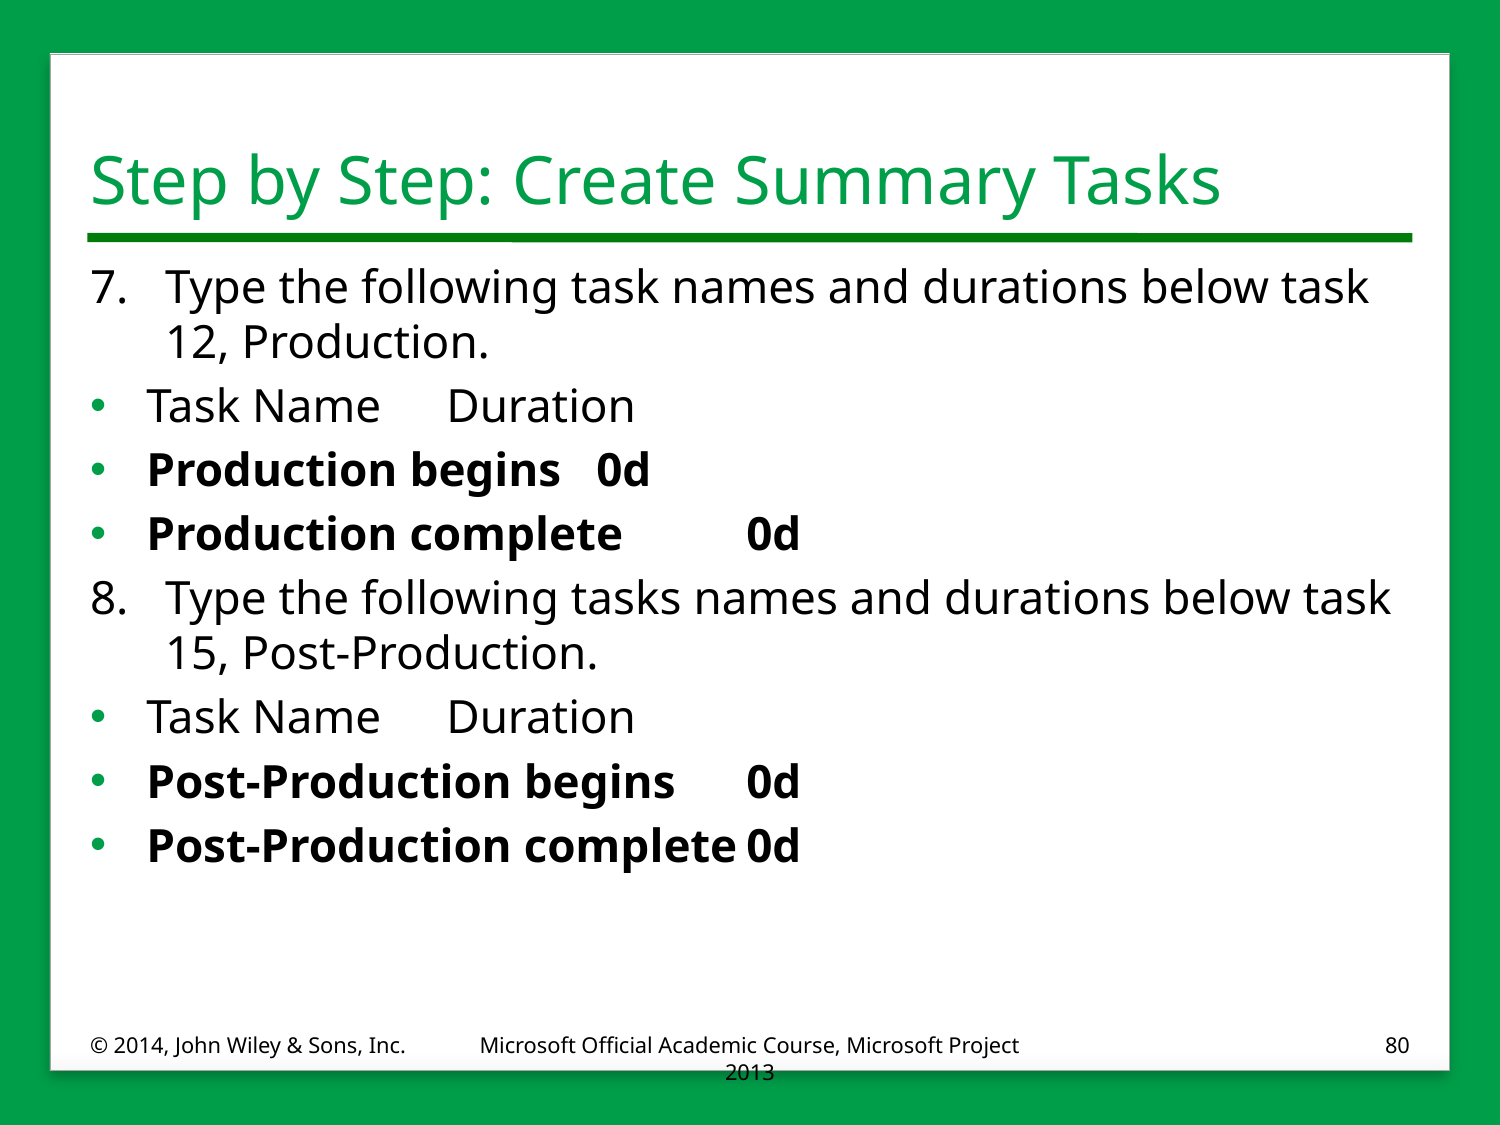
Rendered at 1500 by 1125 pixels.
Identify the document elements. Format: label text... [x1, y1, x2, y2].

footer Microsoft Official Academic Course, Microsoft Project 2013 [449, 1024, 1051, 1103]
list 7. Type the following task names and durations below task 12, Production. Task Name Duration Production begins 0d Production complete 0d 8. Type the following tasks names and durations below task 15, Post-Production. Task Name Duration Post-Production begins 0d Post-Production complete 0d [75, 249, 1425, 1063]
title Step by Step: Create Summary Tasks [74, 74, 1426, 226]
slide_number 80 [1074, 1024, 1426, 1103]
slide_number © 2014, John Wiley & Sons, Inc. [74, 1024, 426, 1103]
